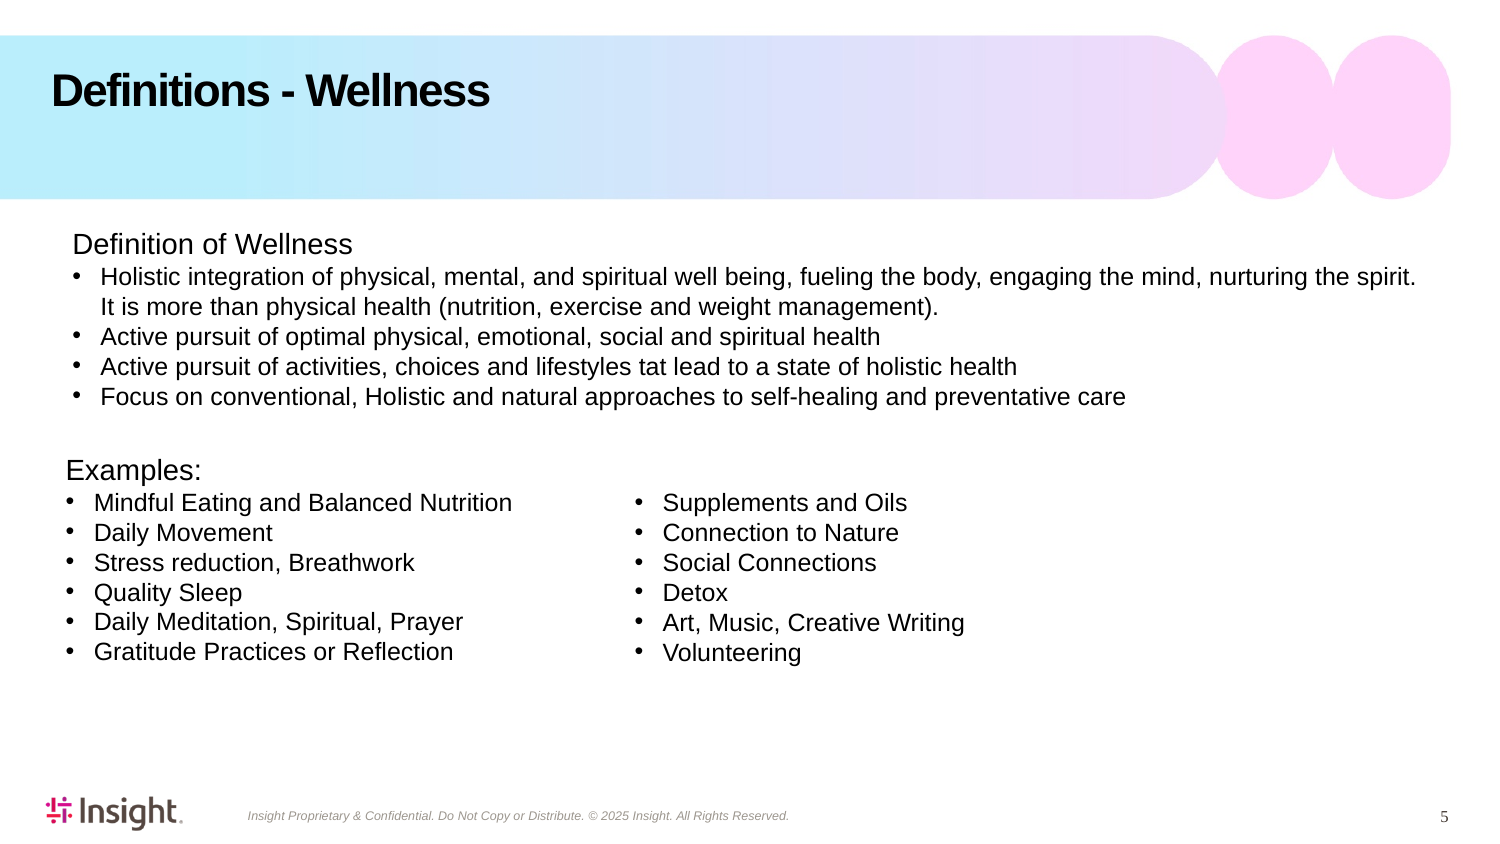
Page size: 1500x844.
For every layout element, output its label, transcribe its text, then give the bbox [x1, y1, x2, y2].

text_box Supplements and Oils Connection to Nature Social Connections Detox Art, Music, Creative Writing Volunteering [619, 479, 1228, 674]
title Definitions - Wellness [51, 60, 669, 168]
picture [32, 783, 196, 844]
slide_number 5 [1103, 805, 1449, 826]
text_box Examples: Mindful Eating and Balanced Nutrition Daily Movement Stress reduction, Breathwork Quality Sleep Daily Meditation, Spiritual, Prayer Gratitude Practices or Reflection [50, 443, 538, 674]
picture [0, 0, 1500, 222]
list Definition of Wellness Holistic integration of physical, mental, and spiritual well being, fueling the body, engaging the mind, nurturing the spirit. It is more than physical health (nutrition, exercise and weight management). Active pursuit of optimal physical, emotional, social and spiritual health Active pursuit of activities, choices and lifestyles tat lead to a state of holistic health Focus on conventional, Holistic and natural approaches to self-healing and preventative care [72, 225, 1438, 458]
